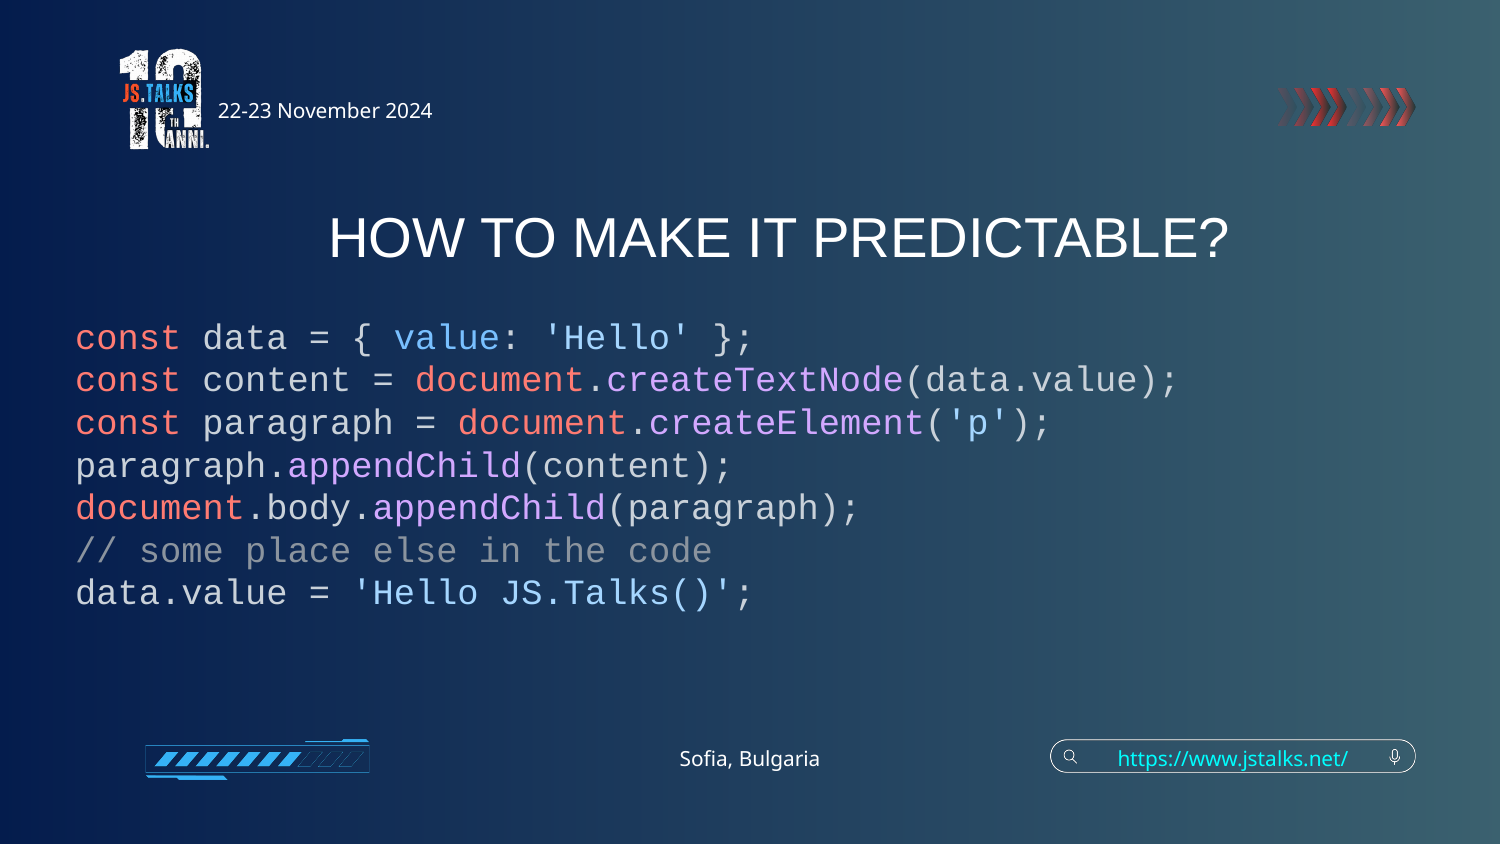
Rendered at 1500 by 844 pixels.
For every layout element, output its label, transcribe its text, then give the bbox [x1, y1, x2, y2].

text_box Sofia, Bulgaria [654, 744, 846, 772]
text_box 22-23 November 2024 [217, 95, 507, 123]
text_box [1277, 88, 1347, 126]
text_box [145, 739, 370, 780]
text_box const data = { value: 'Hello' }; const content = document.createTextNode(data.value); const paragraph = document.createElement('p'); paragraph.appendChild(content); document.body.appendChild(paragraph); // some place else in the code data.value = 'Hello JS.Talks()'; [0, 313, 1500, 572]
text_box HOW TO MAKE IT PREDICTABLE? [328, 183, 1233, 269]
text_box https://www.jstalks.net/ [1103, 744, 1362, 772]
text_box [1050, 739, 1416, 773]
text_box [1347, 88, 1416, 126]
text_box [65, 0, 258, 231]
